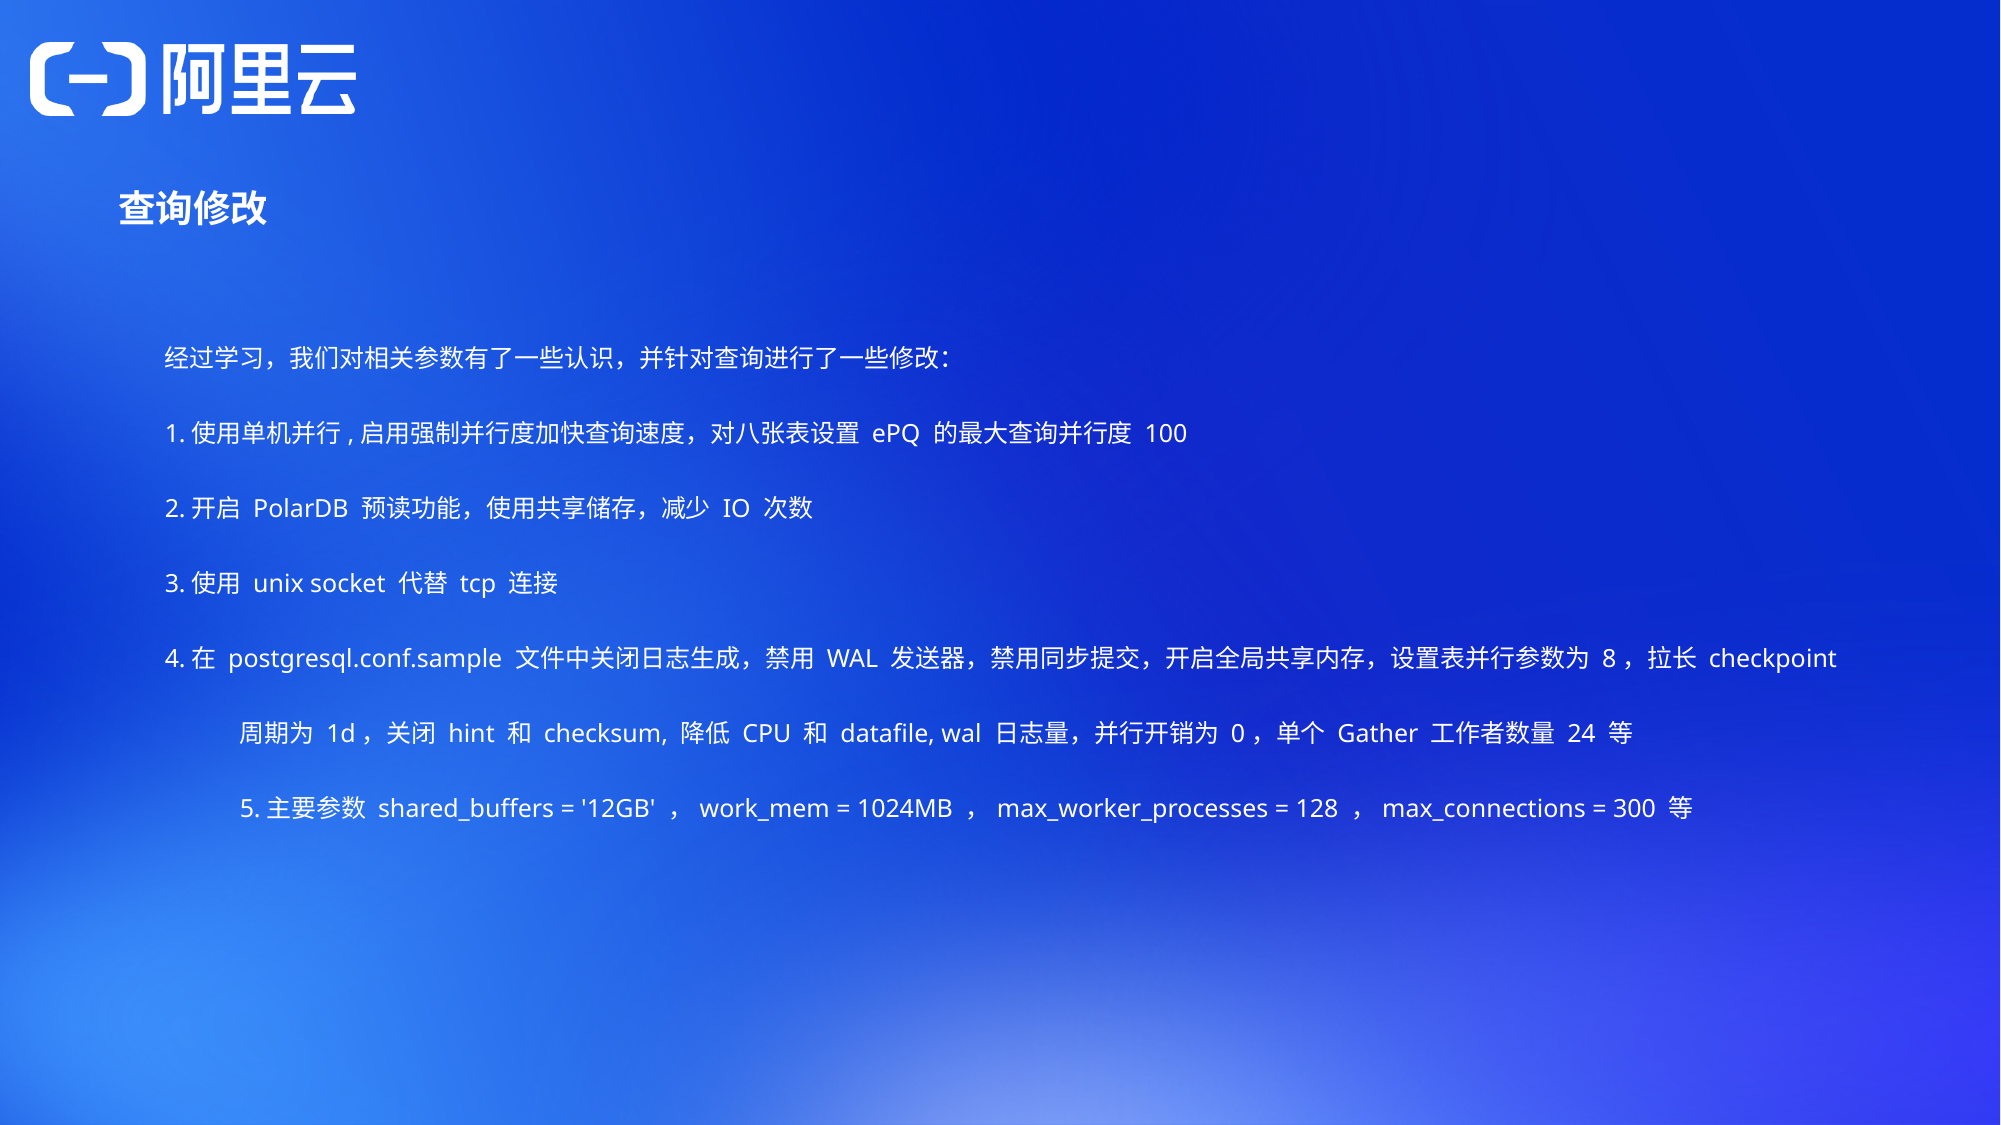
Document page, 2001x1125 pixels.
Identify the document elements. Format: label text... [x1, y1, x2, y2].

text_box 查询修改 [103, 177, 283, 238]
picture [0, 0, 2001, 1125]
text_box 经过学习，我们对相关参数有了一些认识，并针对查询进行了一些修改： 1.使用单机并行,启用强制并行度加快查询速度，对八张表设置 ePQ 的最大查询并行度 100 2.开启 PolarDB 预读功能，使用共享储存，减少 IO 次数 3.使用 unix socket 代替 tcp 连接 4.在 postgresql.conf.sample 文件中关闭日志生成，禁用 WAL 发送器，禁用同步提交，开启全局共享内存，设置表并行参数为 8，拉长 checkpoint 周期为 1d，关闭 hint 和 checksum, 降低 CPU 和 datafile, wal 日志量，并行开销为 0，单个 Gather 工作者数量 24 等 5.主要参数 shared_buffers = '12GB' ，work_mem = 1024MB ，max_worker_processes = 128 ，max_connections = 300 等 [0, 290, 1925, 1000]
